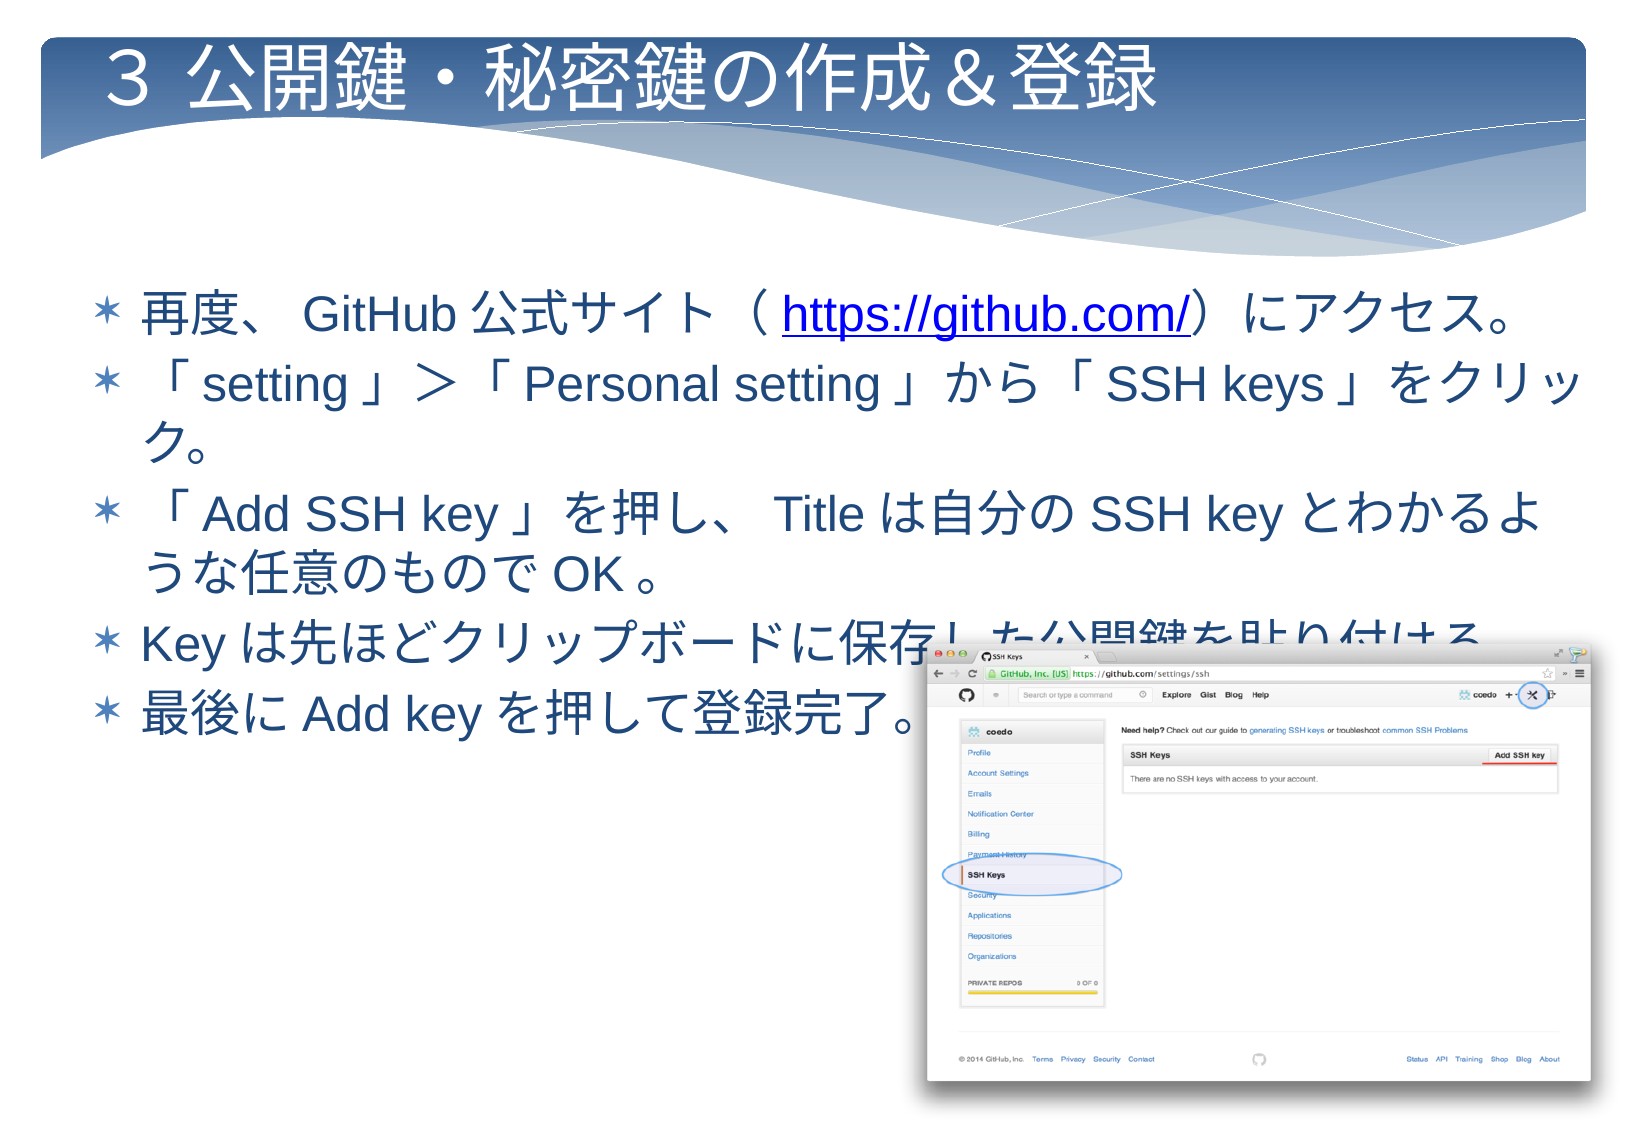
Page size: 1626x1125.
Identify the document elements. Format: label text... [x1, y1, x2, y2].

text_box [53, 389, 1370, 459]
picture [892, 622, 1625, 1125]
text_box [53, 249, 1581, 389]
text_box 再度、GitHub公式サイト（https://github.com/）にアクセス。 「setting」＞「Personal setting」から「SSH keys」をクリック。 「Add SSH key」を押し、Titleは自分のSSH keyとわかるような任意のものでOK。 Keyは先ほどクリップボードに保存した公開鍵を貼り付ける。 最後にAdd keyを押して登録完了。 [80, 274, 1608, 414]
text_box ３ 公開鍵・秘密鍵の作成＆登録 [77, 23, 1174, 129]
